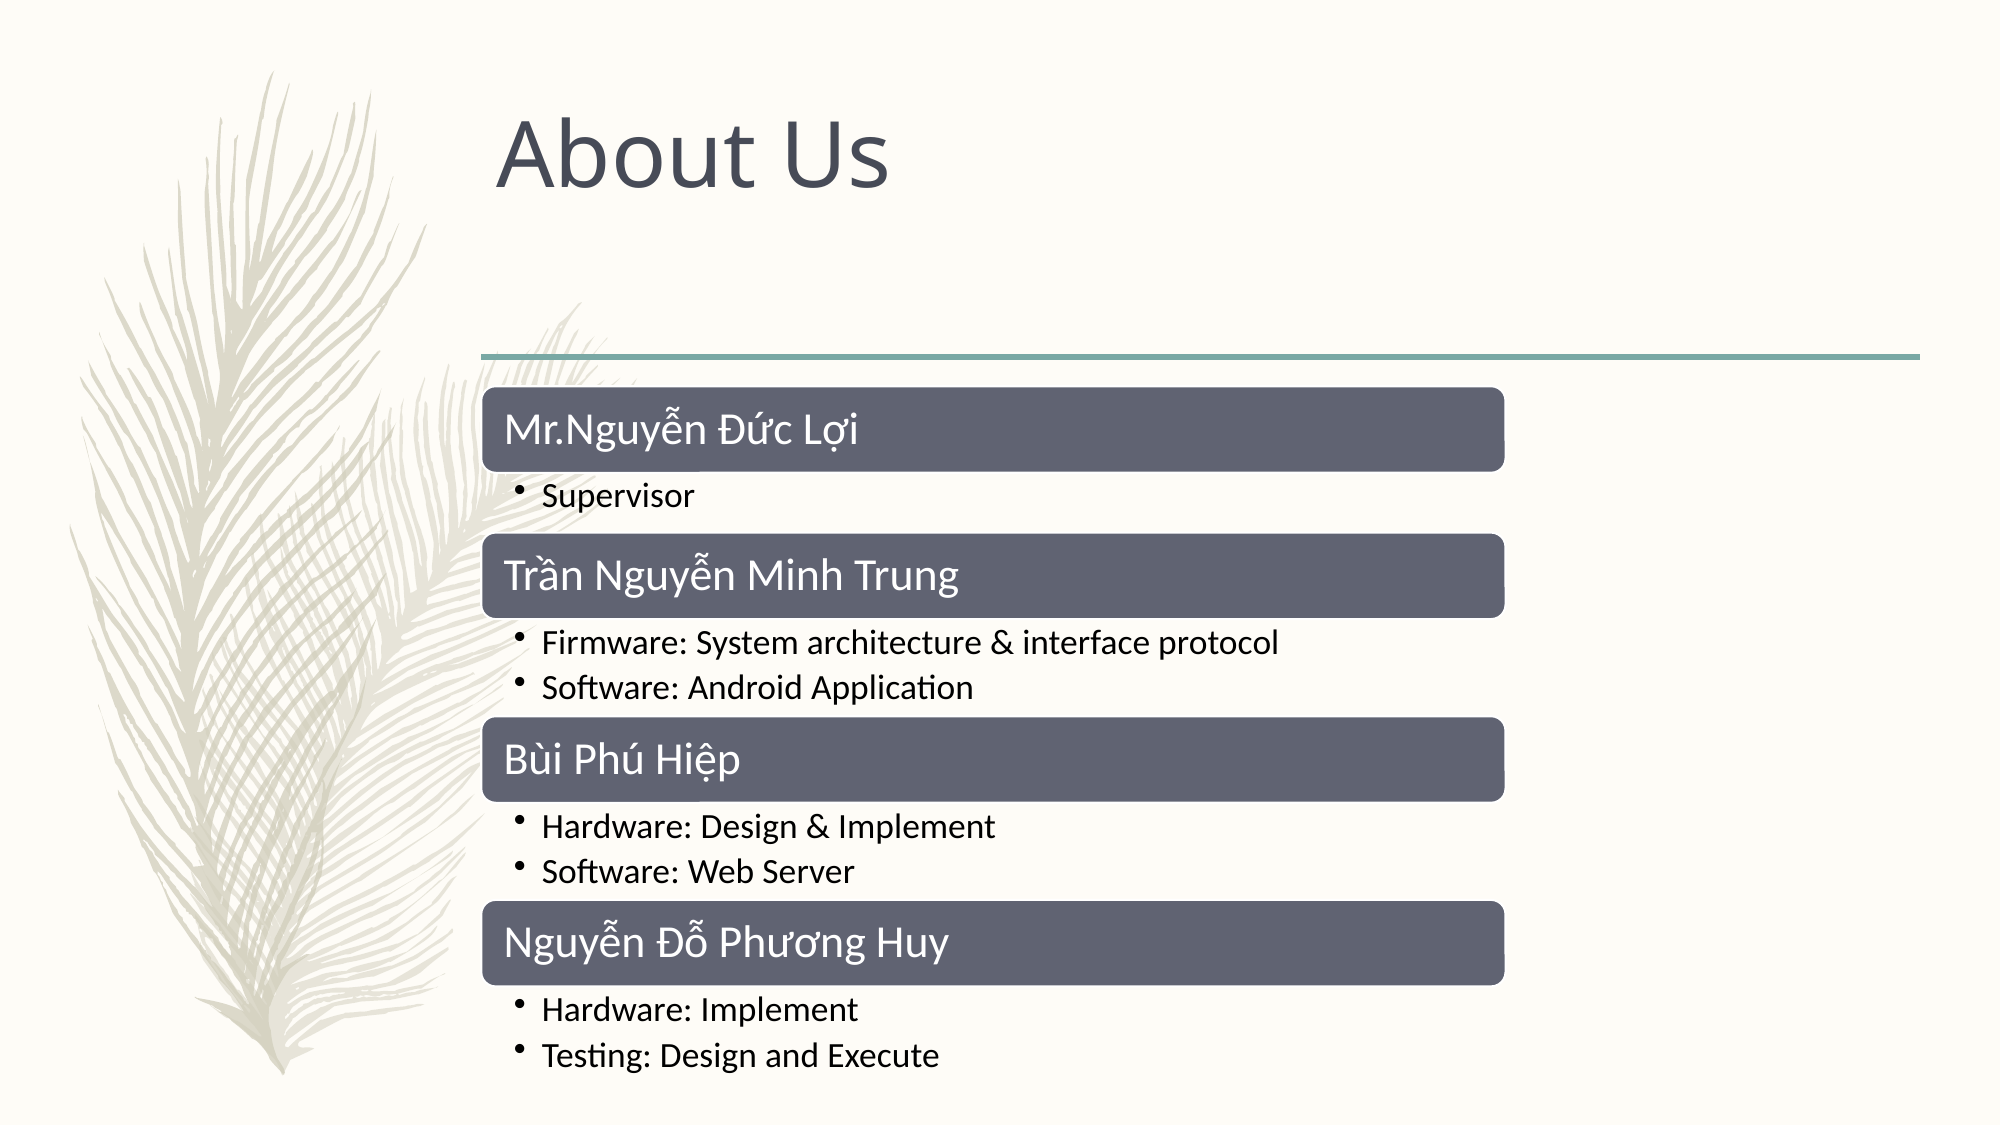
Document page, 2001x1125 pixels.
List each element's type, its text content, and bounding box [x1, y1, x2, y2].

title About Us [481, 93, 1920, 350]
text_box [480, 385, 1506, 1085]
